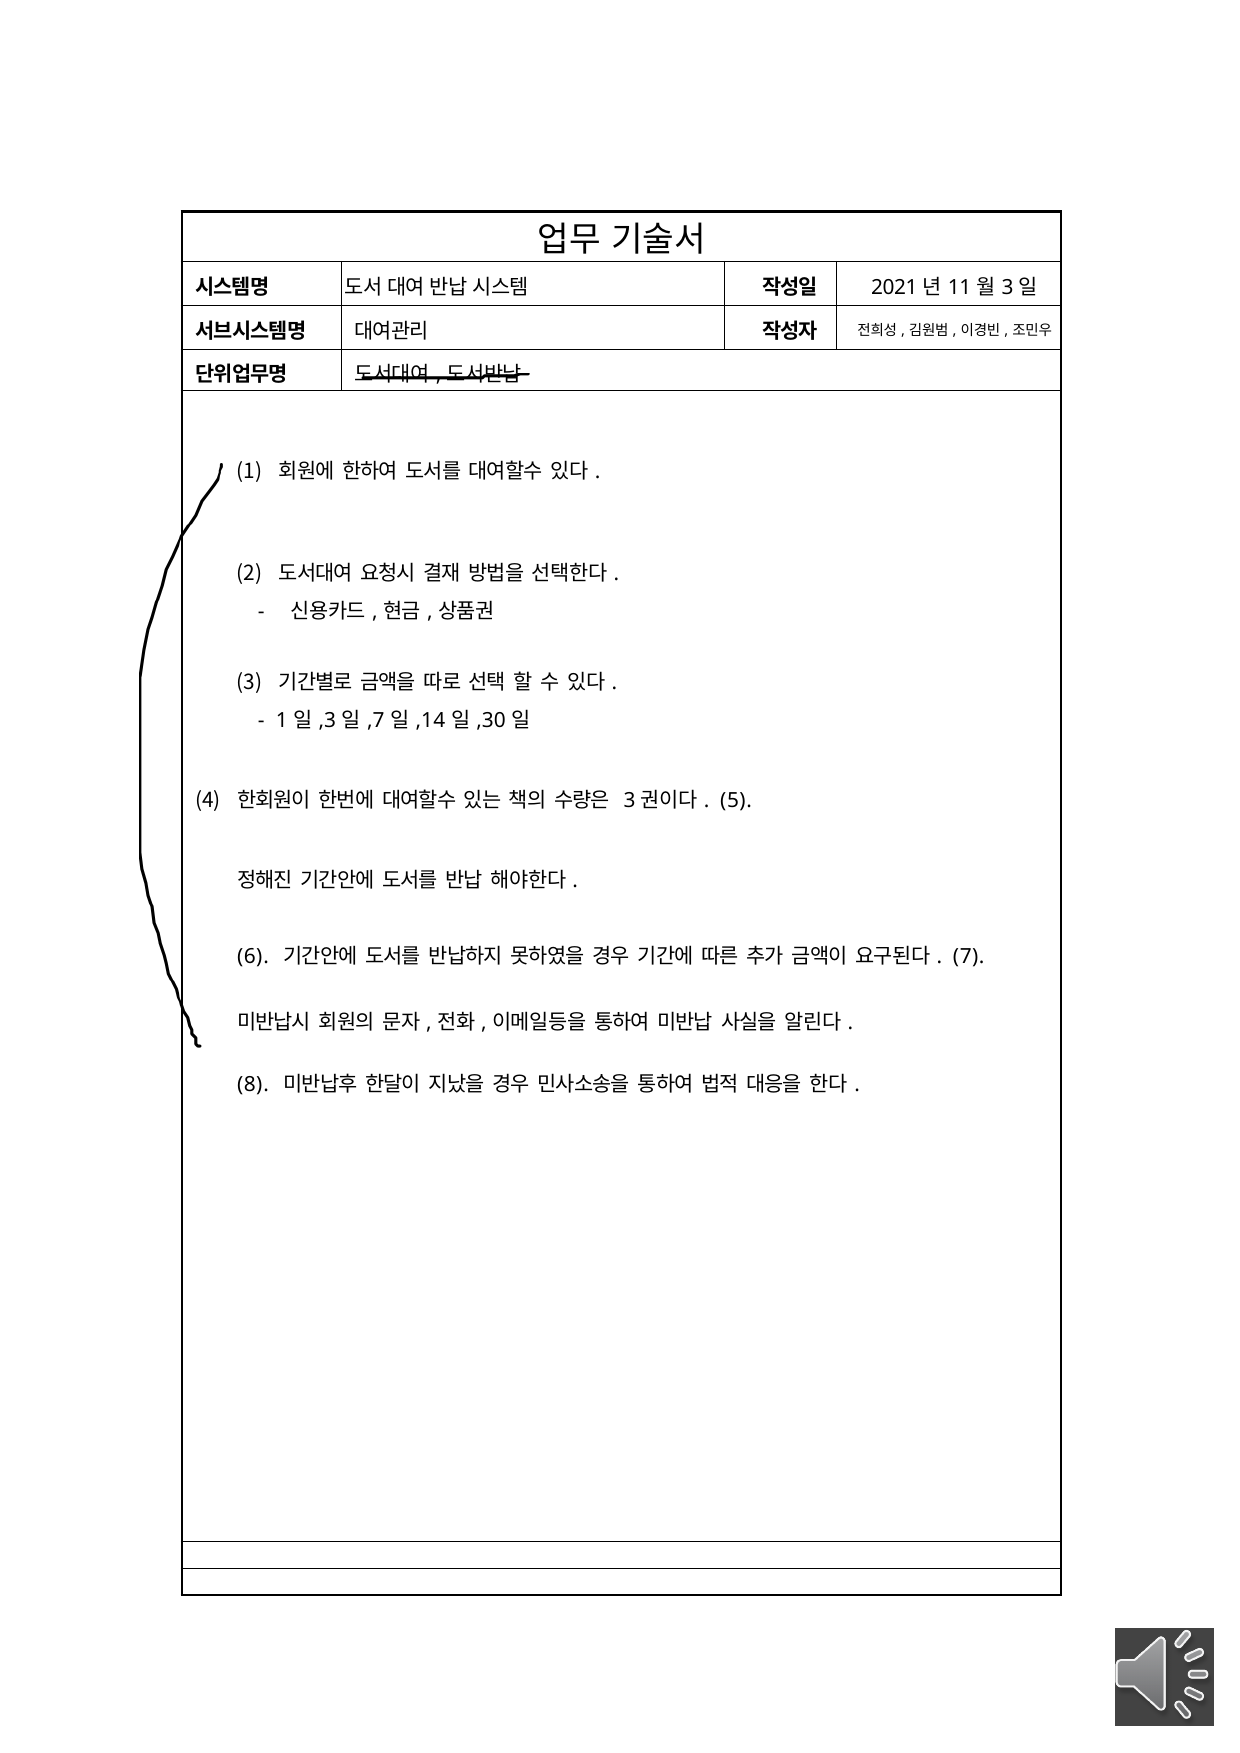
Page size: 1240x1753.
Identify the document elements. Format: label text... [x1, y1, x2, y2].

table_cell 작성일 [725, 262, 836, 305]
table_cell [183, 1542, 1060, 1568]
picture [1114, 1626, 1215, 1728]
table_cell 도서 대여 반납 시스템 [342, 262, 724, 305]
table_header 업무 기술서 [183, 213, 1060, 261]
table_cell 2021년11월3일 [837, 262, 1060, 305]
table_cell 대여관리 [342, 306, 724, 349]
table_cell 작성자 [725, 306, 836, 349]
table_cell 시스템명 [183, 262, 341, 305]
table_cell 회원에 한하여 도서를 대여할수 있다. 도서대여 요청시 결재 방법을 선택한다. - 신용카드,현금,상품권 기간별로 금액을 따로 선택 할 수 있다. - 1일,3일,7일,14일,30일 한회원이 한번에 대여할수 있는 책의 수량은 3권이다. (5). 정해진 기간안에 도서를 반납 해야한다. (6). 기간안에 도서를 반납하지 못하였을 경우 기간에 따른 추가 금액이 요구된다. (7). 미반납시 회원의 문자,전화,이메일등을 통하여 미반납 사실을 알린다. (8). 미반납후 한달이 지났을 경우 민사소송을 통하여 법적 대응을 한다. [183, 391, 1060, 1541]
table_cell 단위업무명 [183, 350, 341, 373]
table_cell 도서대여,도서반납 [342, 350, 1060, 390]
table_cell 서브시스템명 [183, 306, 341, 349]
picture [139, 373, 540, 1057]
table_cell 전희성,김원범,이경빈,조민우 [837, 306, 1060, 349]
table_cell [183, 1569, 1060, 1594]
